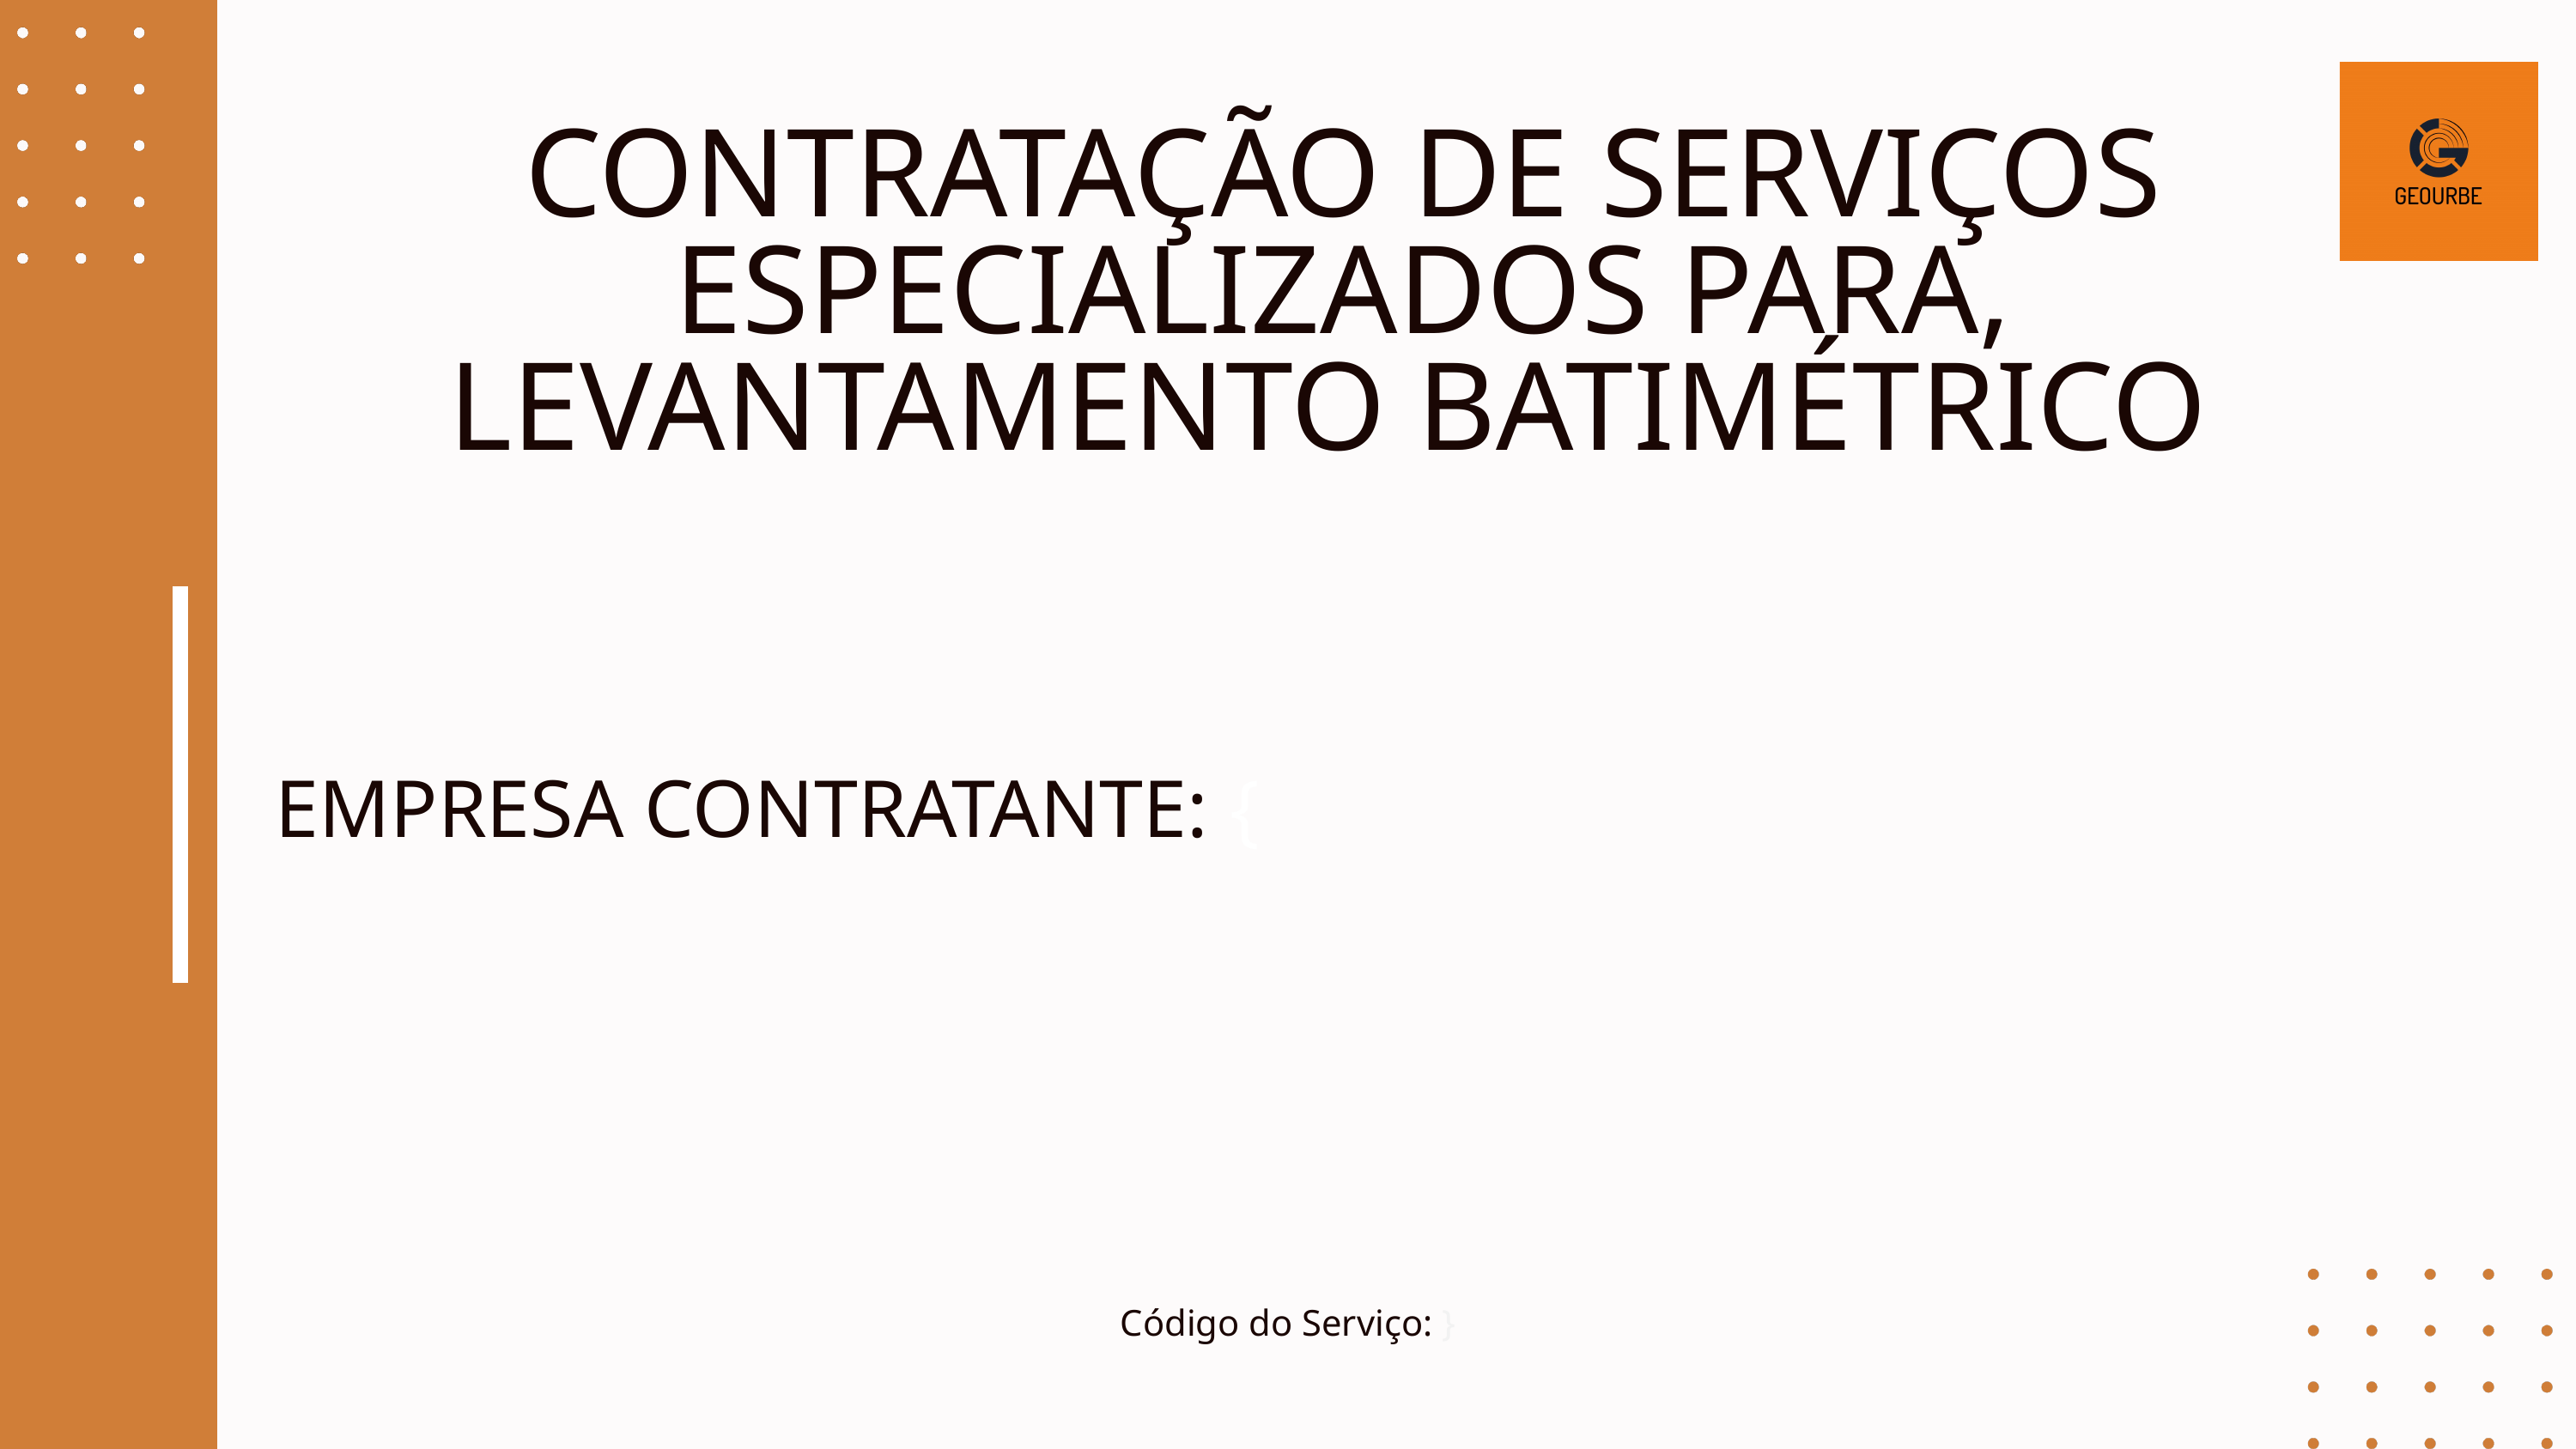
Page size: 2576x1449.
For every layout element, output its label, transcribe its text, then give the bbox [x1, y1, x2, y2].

text_box [2307, 1268, 2576, 1449]
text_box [0, 0, 218, 1449]
text_box CONTRATAÇÃO DE SERVIÇOS ESPECIALIZADOS PARA, LEVANTAMENTO BATIMÉTRICO [322, 124, 2365, 475]
text_box Código do Serviço: } [922, 1268, 1654, 1418]
text_box EMPRESA CONTRATANTE: { [246, 779, 1288, 928]
text_box [2339, 62, 2538, 261]
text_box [173, 585, 189, 984]
